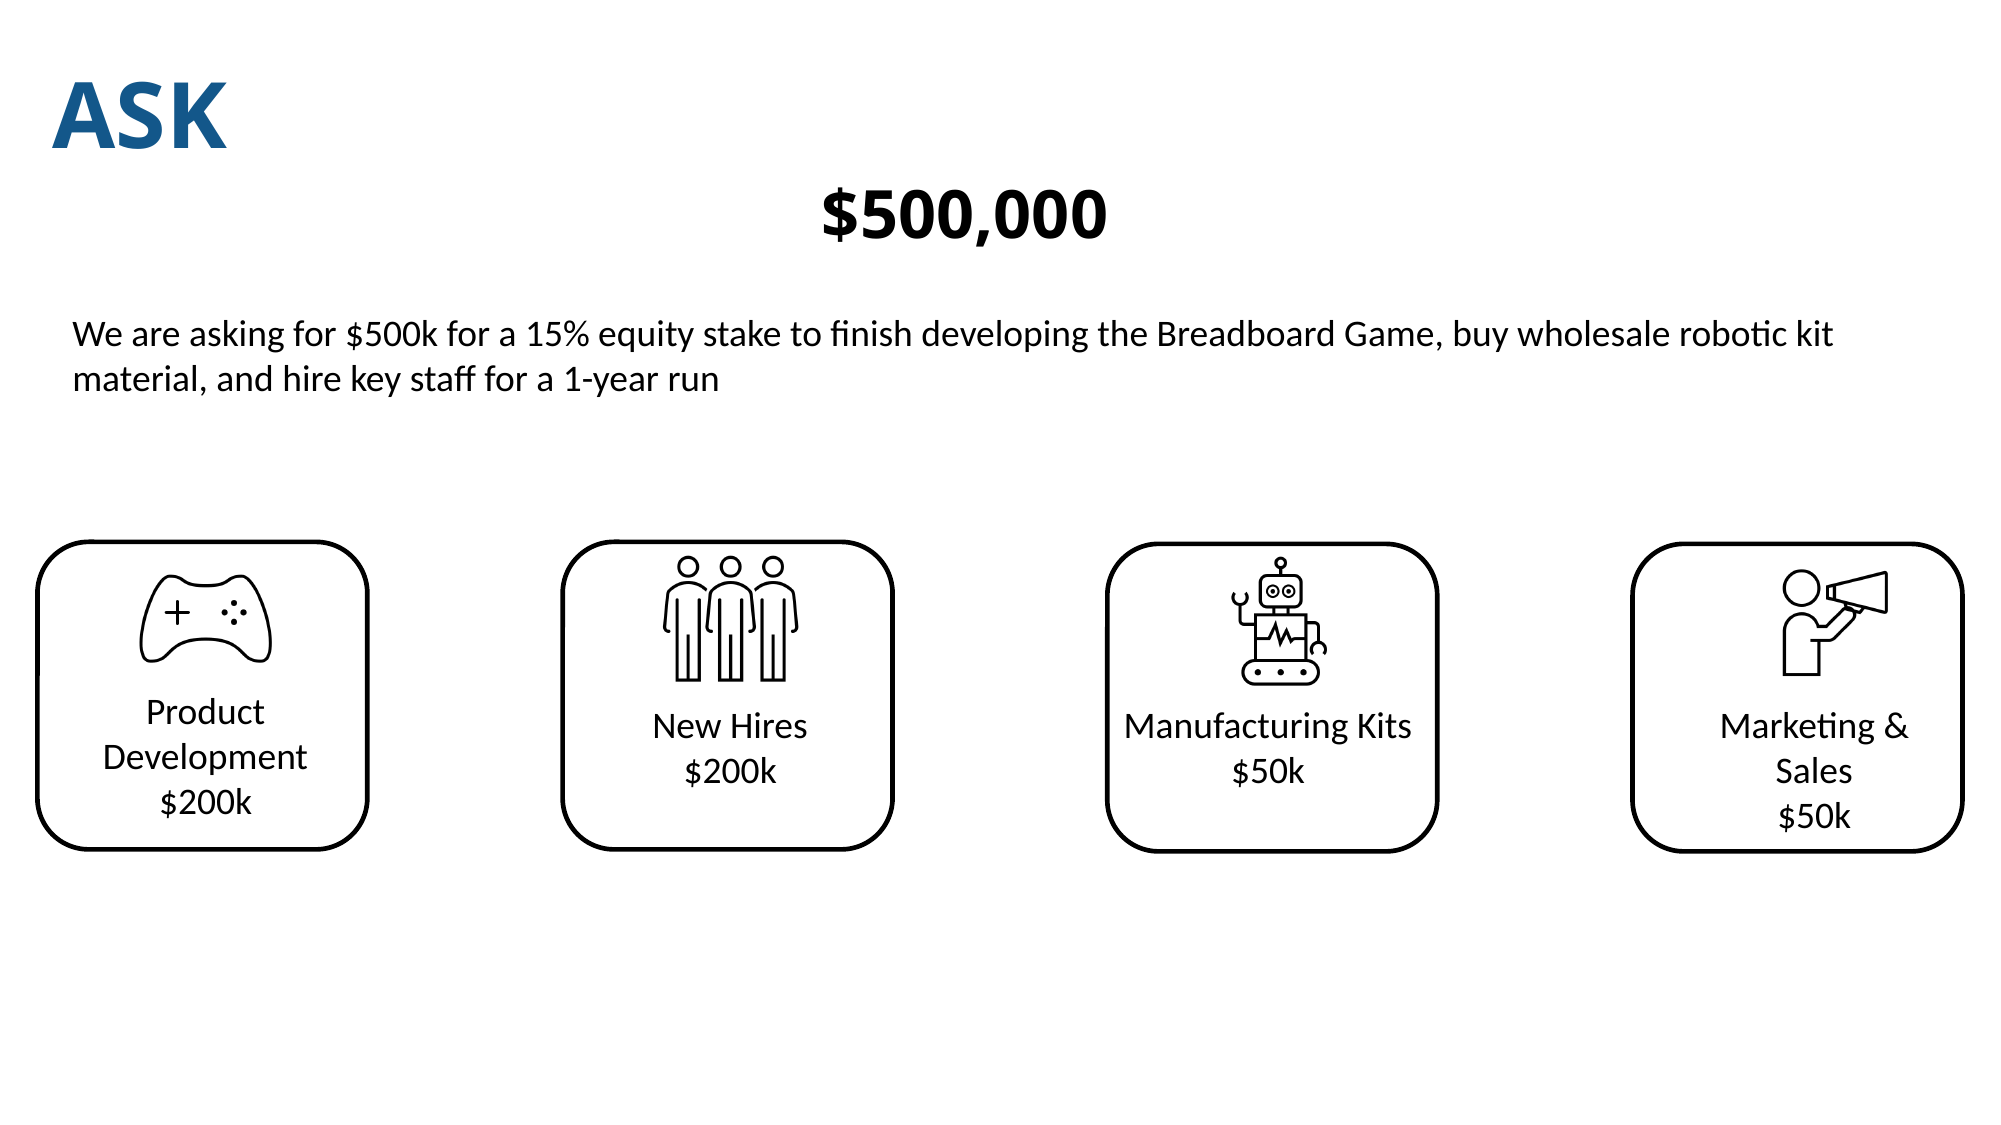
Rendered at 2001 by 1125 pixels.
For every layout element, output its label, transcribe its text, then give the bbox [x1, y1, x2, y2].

text_box [562, 541, 893, 850]
text_box [1632, 543, 1963, 852]
picture [655, 543, 806, 694]
text_box Manufacturing Kits $50k [1107, 693, 1429, 799]
text_box New Hires $200k [582, 693, 879, 799]
text_box We are asking for $500k for a 15% equity stake to finish developing the Breadboard Game, buy wholesale robotic kit material, and hire key staff for a 1-year run [57, 301, 1985, 406]
picture [1759, 547, 1910, 698]
text_box Marketing & Sales $50k [1666, 693, 1963, 844]
text_box $500,000 [776, 164, 1155, 260]
text_box [1107, 543, 1438, 852]
text_box ASK [37, 49, 1155, 175]
picture [130, 543, 281, 694]
picture [1205, 547, 1356, 698]
text_box Product Development $200k [57, 679, 354, 830]
text_box [37, 541, 368, 850]
